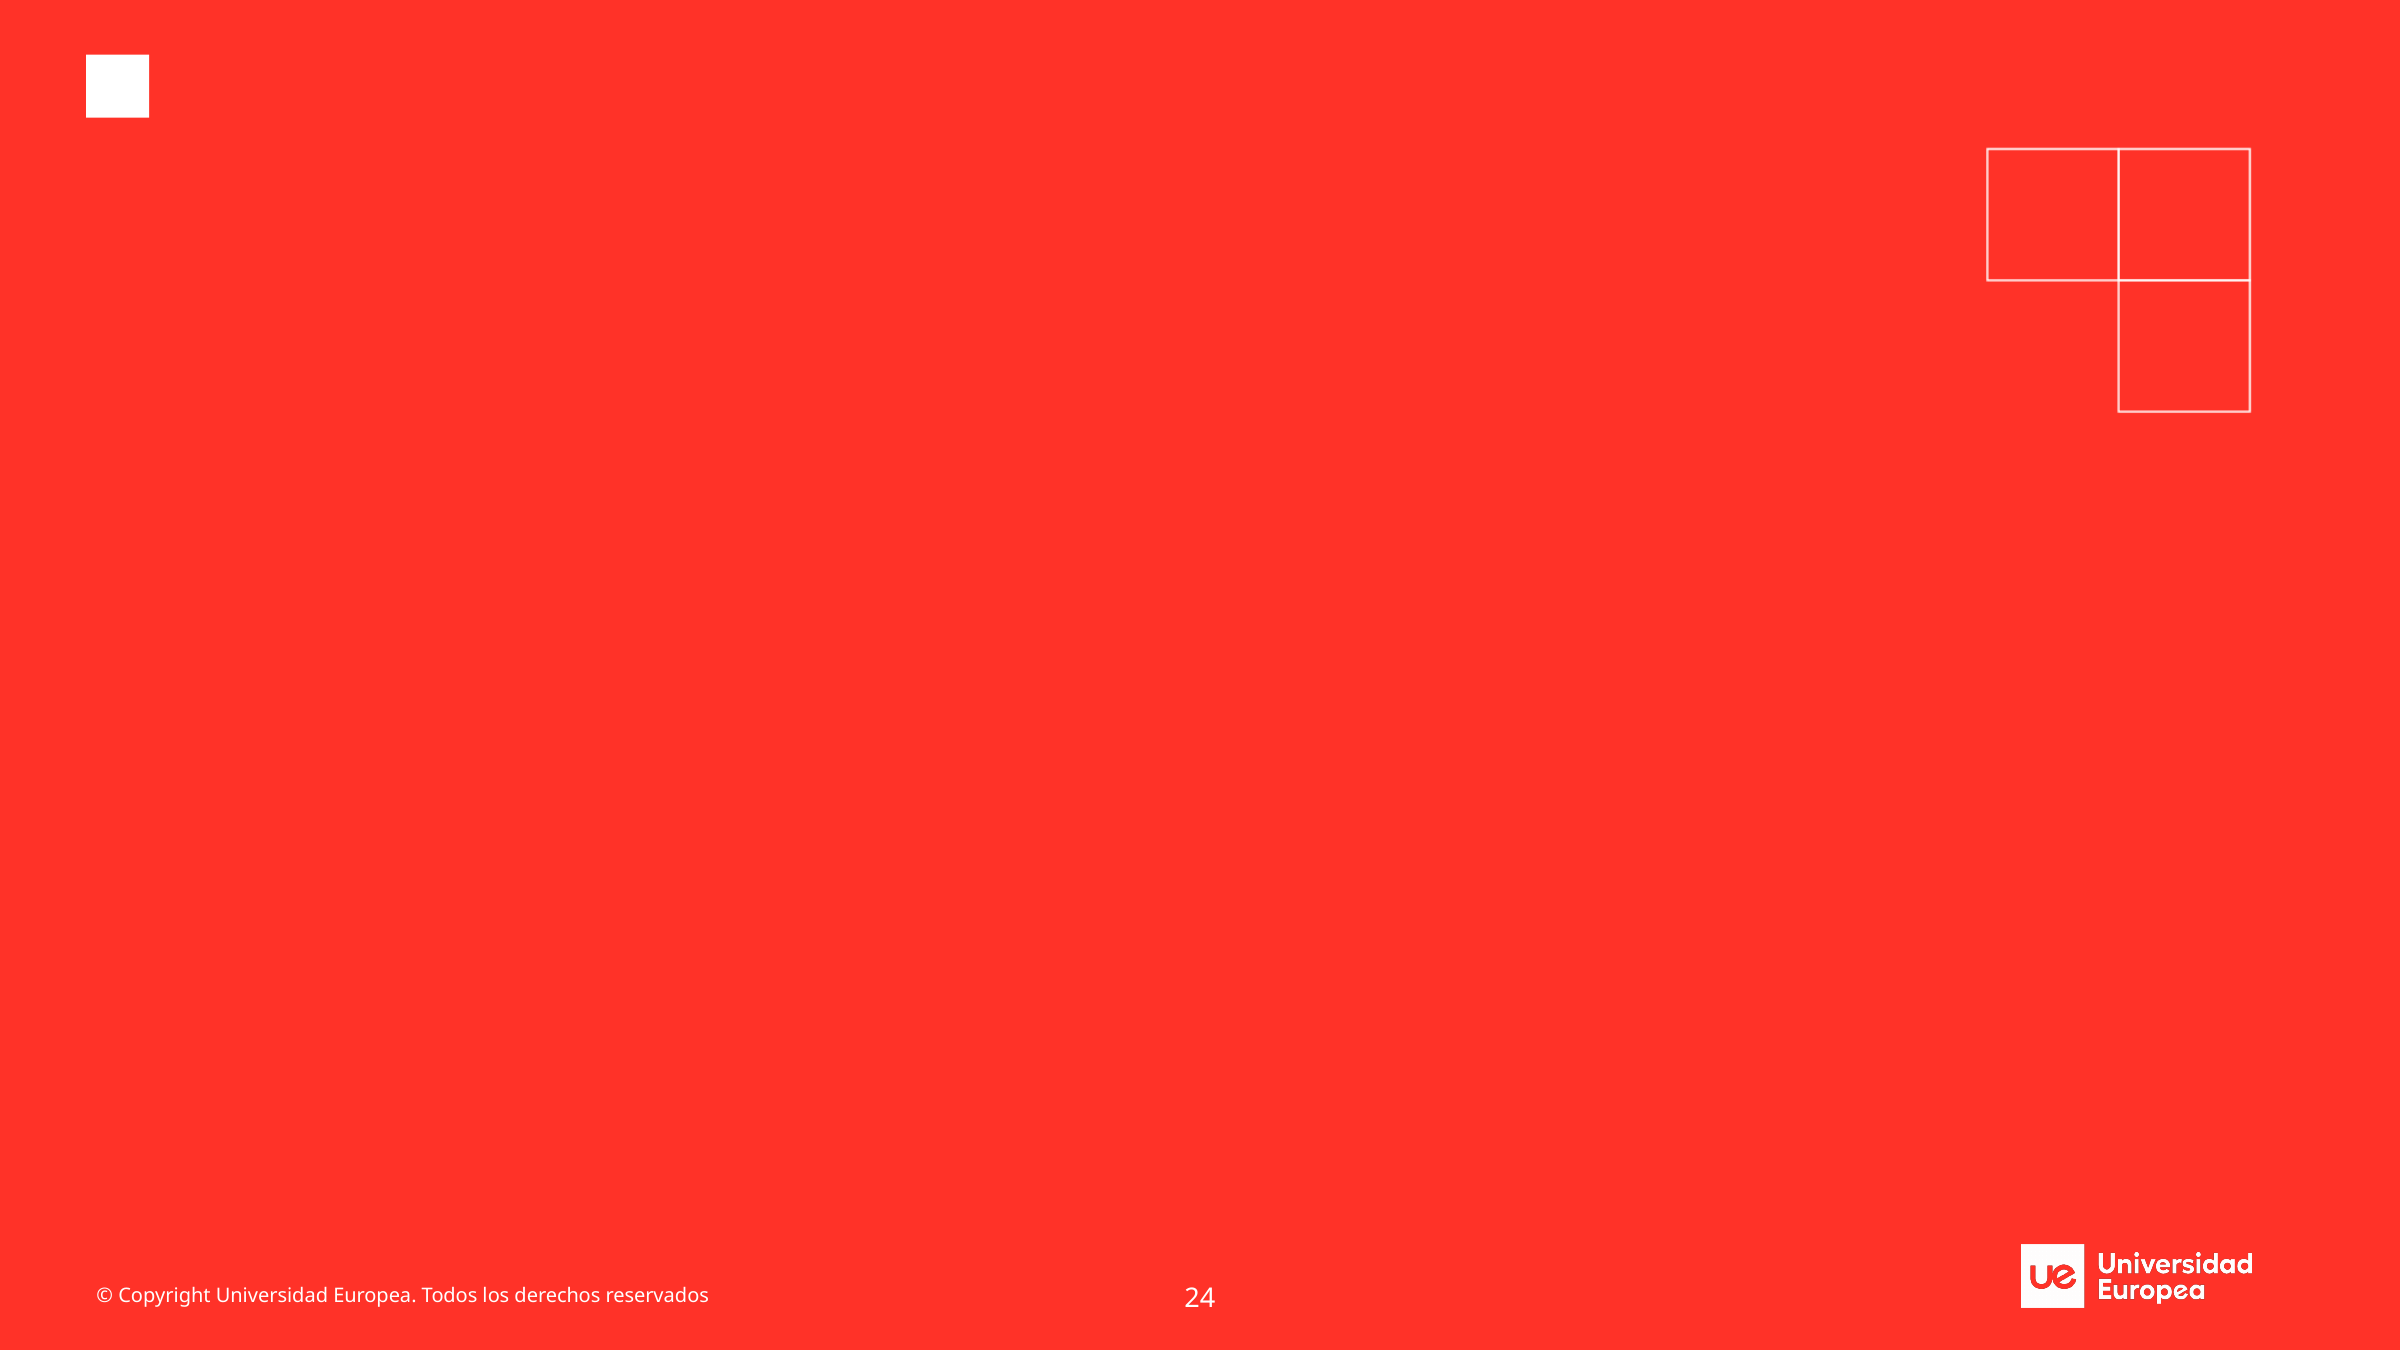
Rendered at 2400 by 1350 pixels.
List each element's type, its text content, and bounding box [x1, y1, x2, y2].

picture [0, 0, 2400, 1350]
slide_number 24 [1148, 1273, 1252, 1339]
